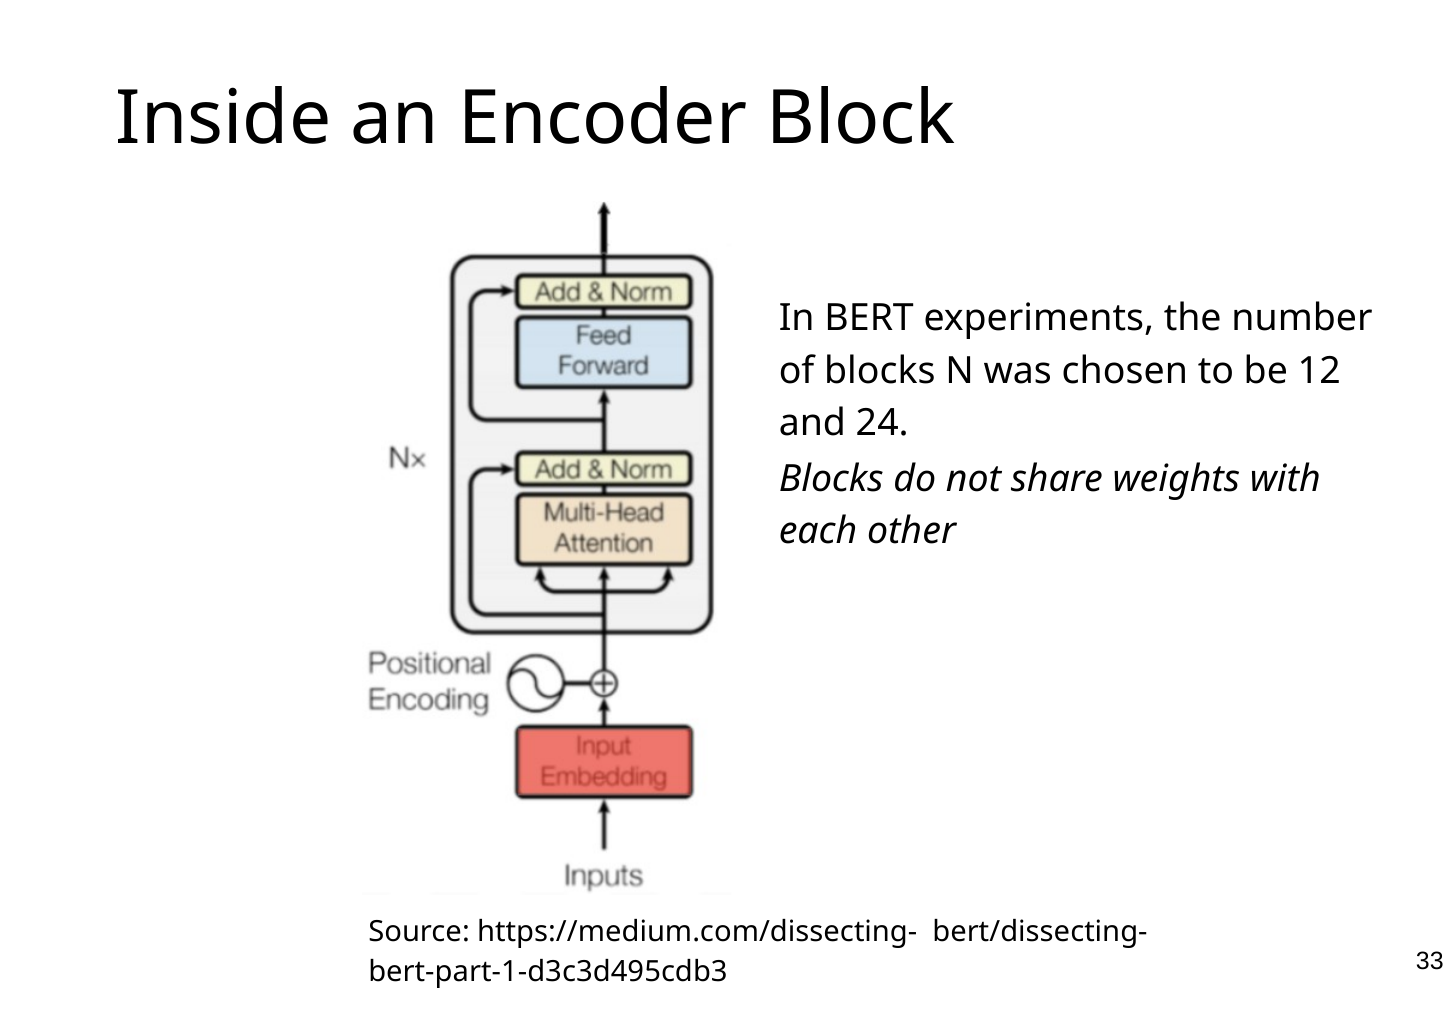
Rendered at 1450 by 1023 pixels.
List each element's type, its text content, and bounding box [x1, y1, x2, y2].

text_box Inside an Encoder Block [97, 66, 974, 182]
slide_number 33 [1356, 944, 1444, 1023]
text_box In BERT experiments, the number of blocks N was chosen to be 12 and 24. Blocks do not share weights with each other [776, 280, 1406, 625]
text_box [362, 201, 732, 895]
text_box Source: https://medium.com/dissecting- bert/dissecting-bert-part-1-d3c3d495cdb3 [366, 901, 1205, 995]
